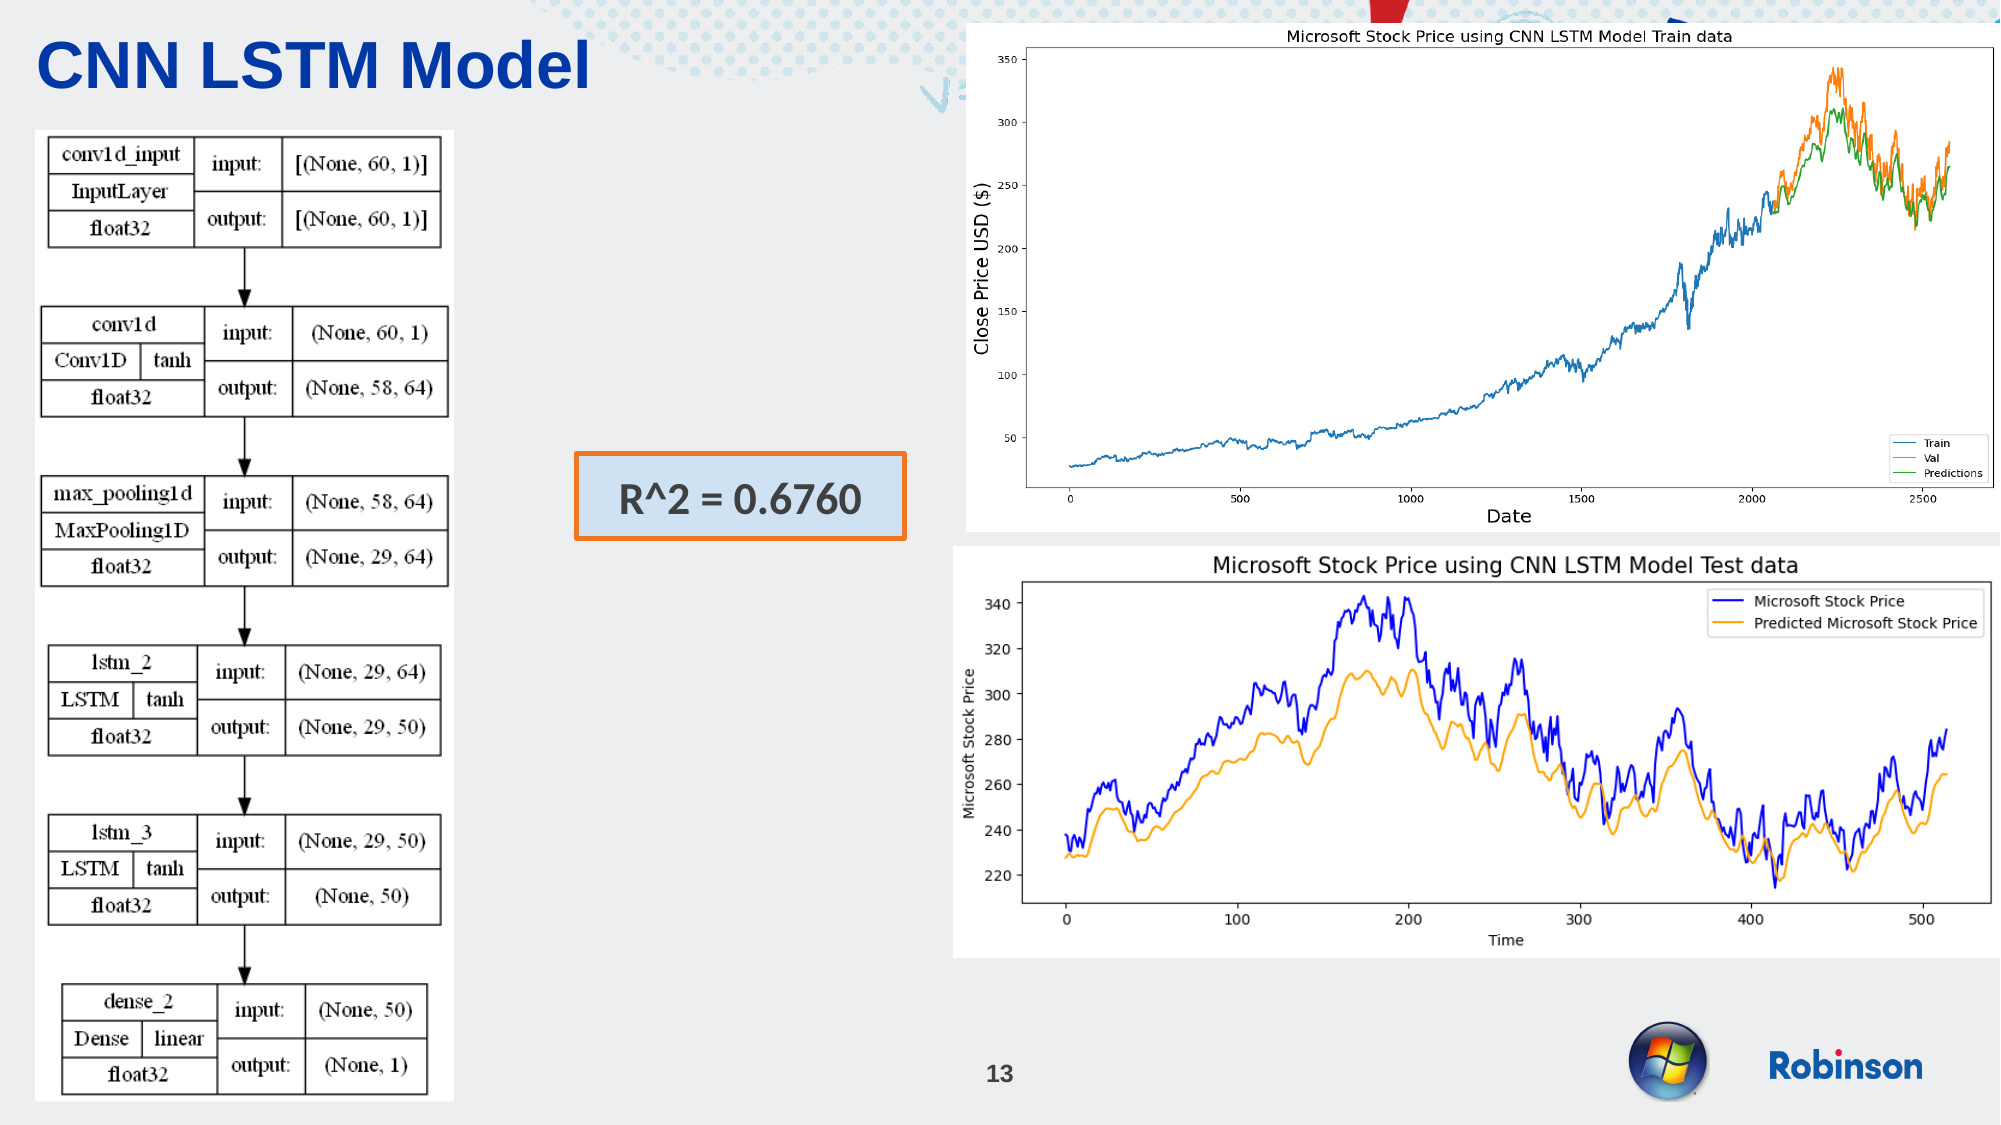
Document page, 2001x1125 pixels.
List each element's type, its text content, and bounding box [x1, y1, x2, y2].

slide_number 13 [774, 1042, 1225, 1103]
text_box R^2 = 0.6760 [576, 453, 905, 539]
picture [0, 0, 2000, 1125]
title CNN LSTM Model [36, 21, 966, 104]
